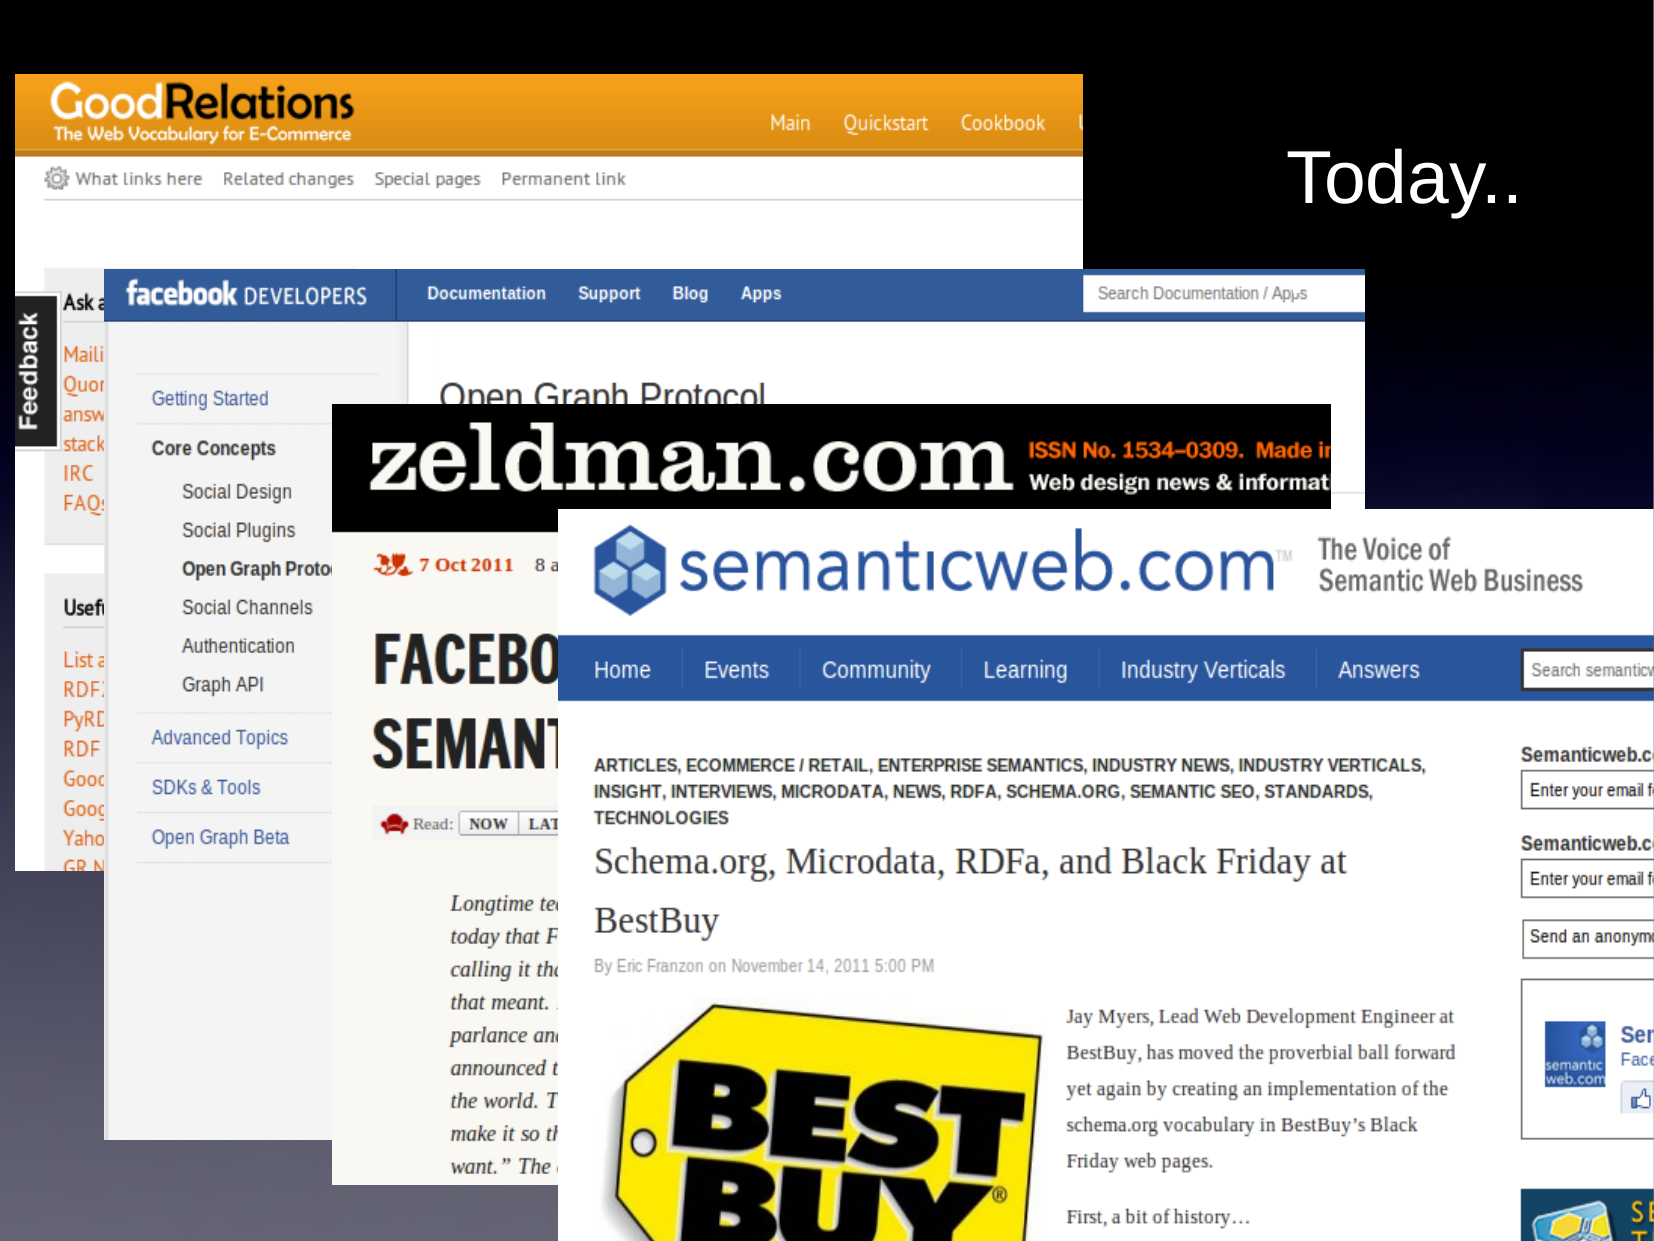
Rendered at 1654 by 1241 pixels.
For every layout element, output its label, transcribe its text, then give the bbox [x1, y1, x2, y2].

picture [0, 0, 1654, 1241]
text_box Today... [1271, 120, 1559, 316]
